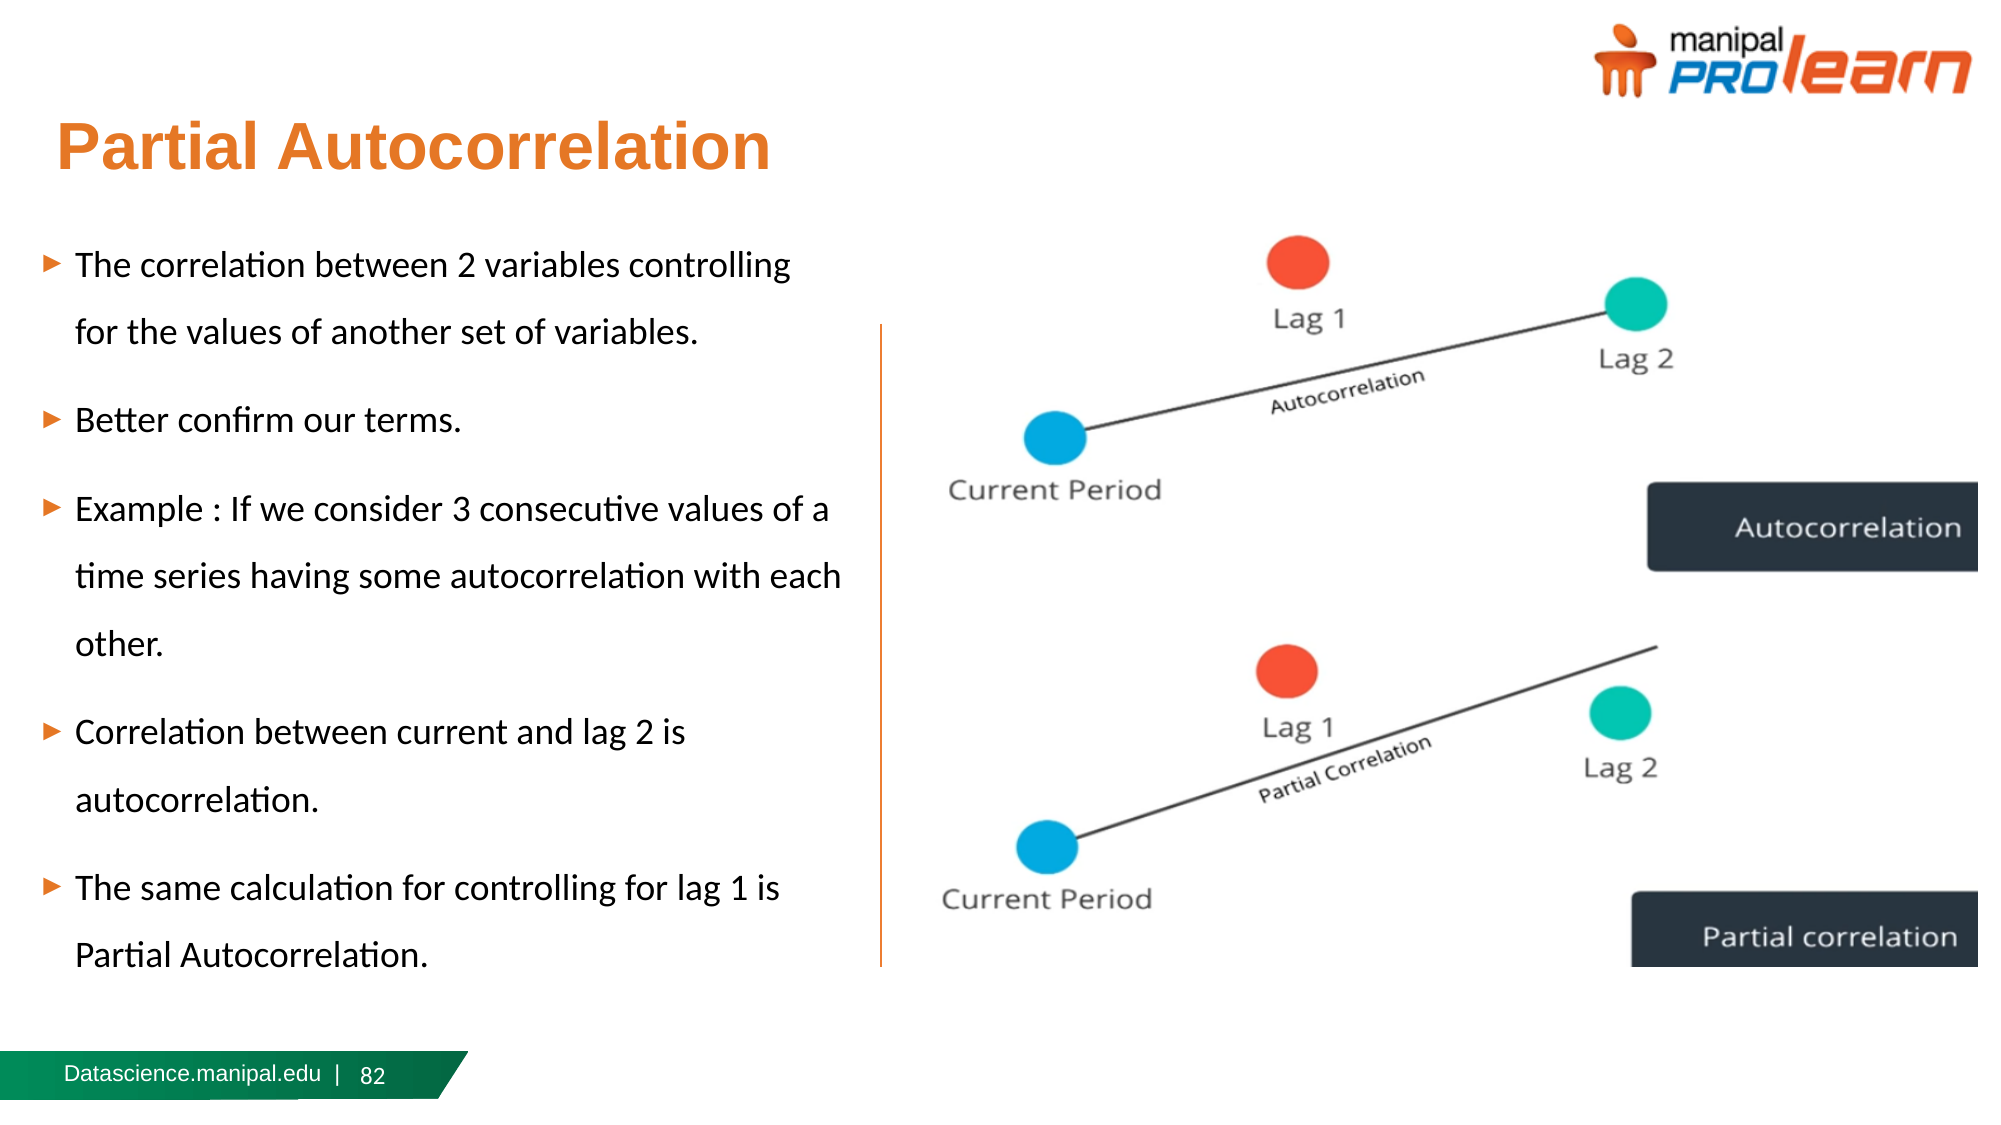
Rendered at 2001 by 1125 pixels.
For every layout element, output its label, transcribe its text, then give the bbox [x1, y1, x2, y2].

text_box The correlation between 2 variables controlling for the values of another set of variables. Better confirm our terms. Example : If we consider 3 consecutive values of a time series having some autocorrelation with each other. Correlation between current and lag 2 is autocorrelation. The same calculation for controlling for lag 1 is Partial Autocorrelation. [22, 209, 858, 967]
slide_number 82 [345, 1044, 467, 1105]
title Partial Autocorrelation [41, 39, 1767, 257]
picture [924, 621, 1978, 968]
picture [924, 209, 1978, 573]
picture [1578, 18, 1984, 100]
